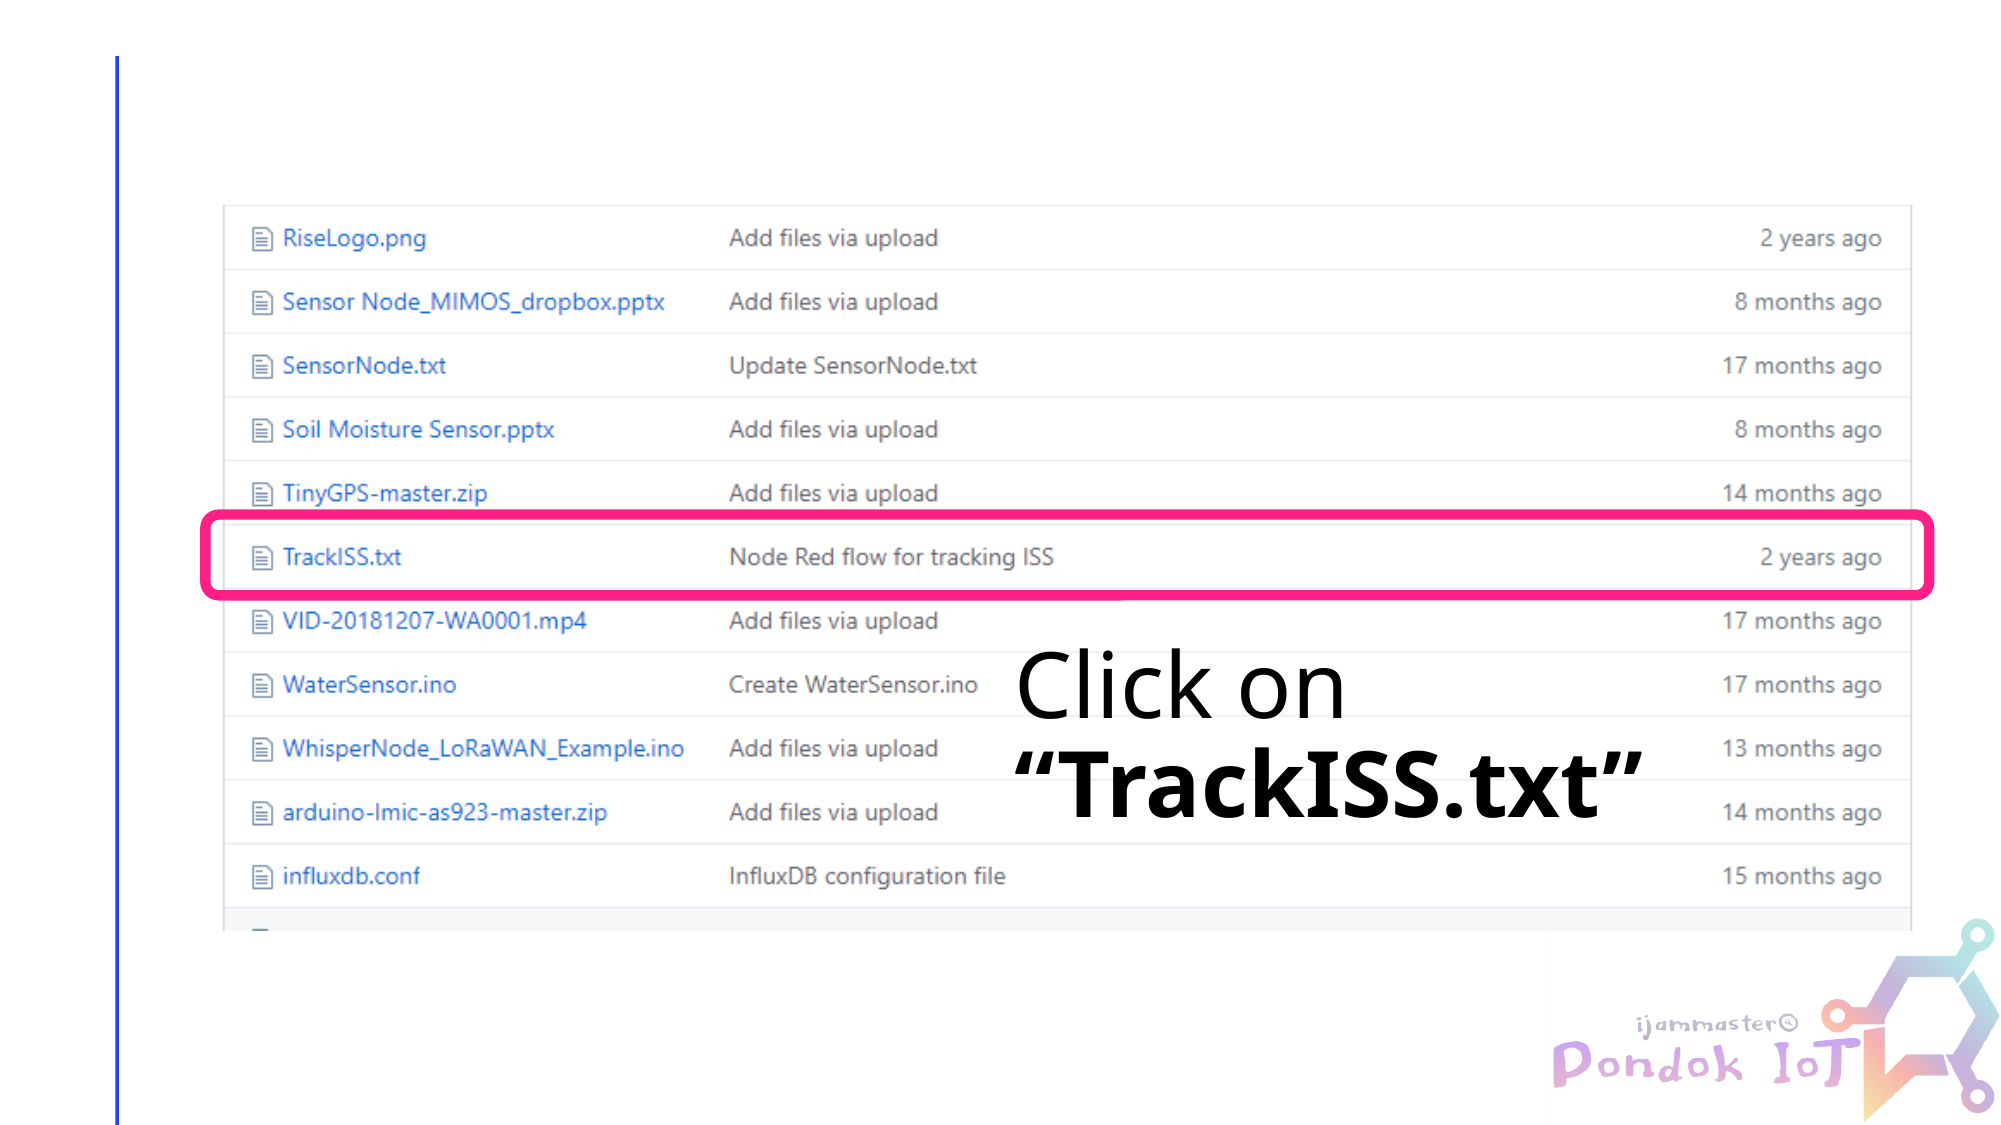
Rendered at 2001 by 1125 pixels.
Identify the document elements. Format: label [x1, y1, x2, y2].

picture [163, 205, 2000, 1125]
